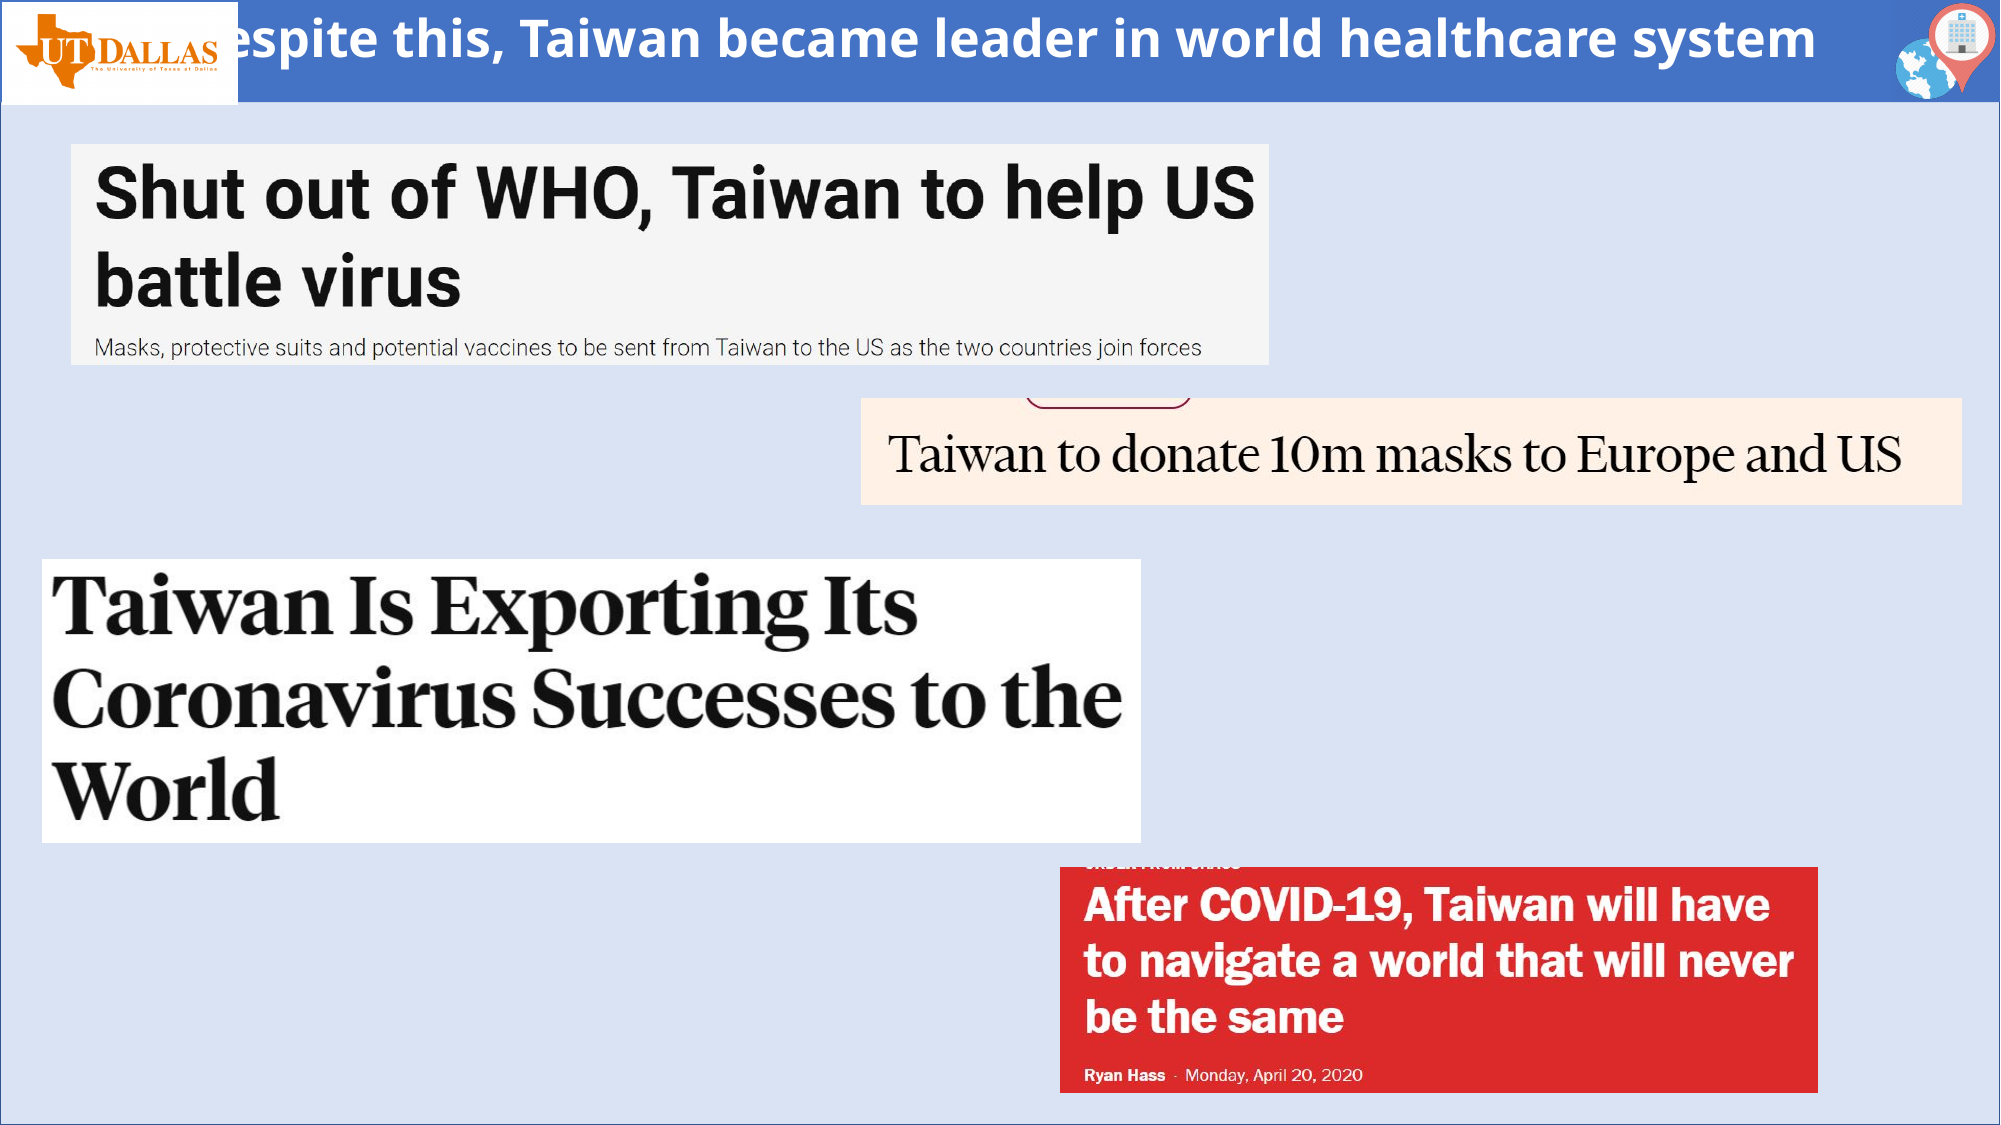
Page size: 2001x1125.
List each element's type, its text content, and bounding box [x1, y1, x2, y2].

picture [71, 144, 1269, 365]
picture [861, 398, 1962, 505]
picture [1060, 867, 1818, 1093]
text_box Despite this, Taiwan became leader in world healthcare system [0, 0, 1891, 103]
picture [42, 559, 1141, 843]
picture [2, 2, 238, 105]
picture [1891, 0, 2000, 103]
text_box [0, 103, 2000, 1125]
